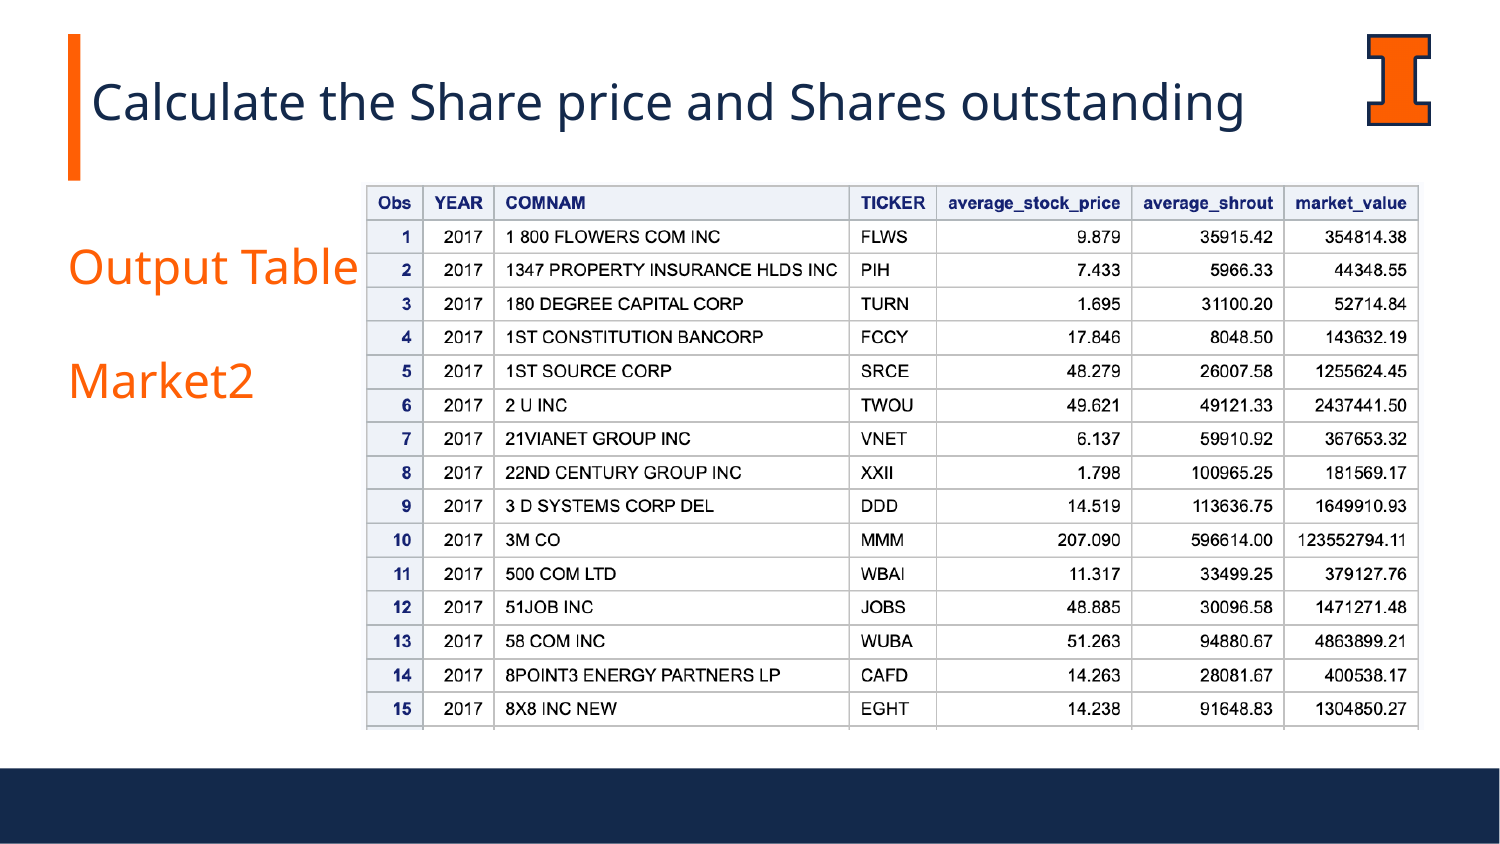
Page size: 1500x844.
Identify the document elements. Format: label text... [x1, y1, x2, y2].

list Calculate the Share price and Shares outstanding [80, 34, 1357, 181]
picture [360, 176, 1425, 730]
list Output Table Market2 [56, 176, 355, 483]
picture [1367, 34, 1431, 126]
